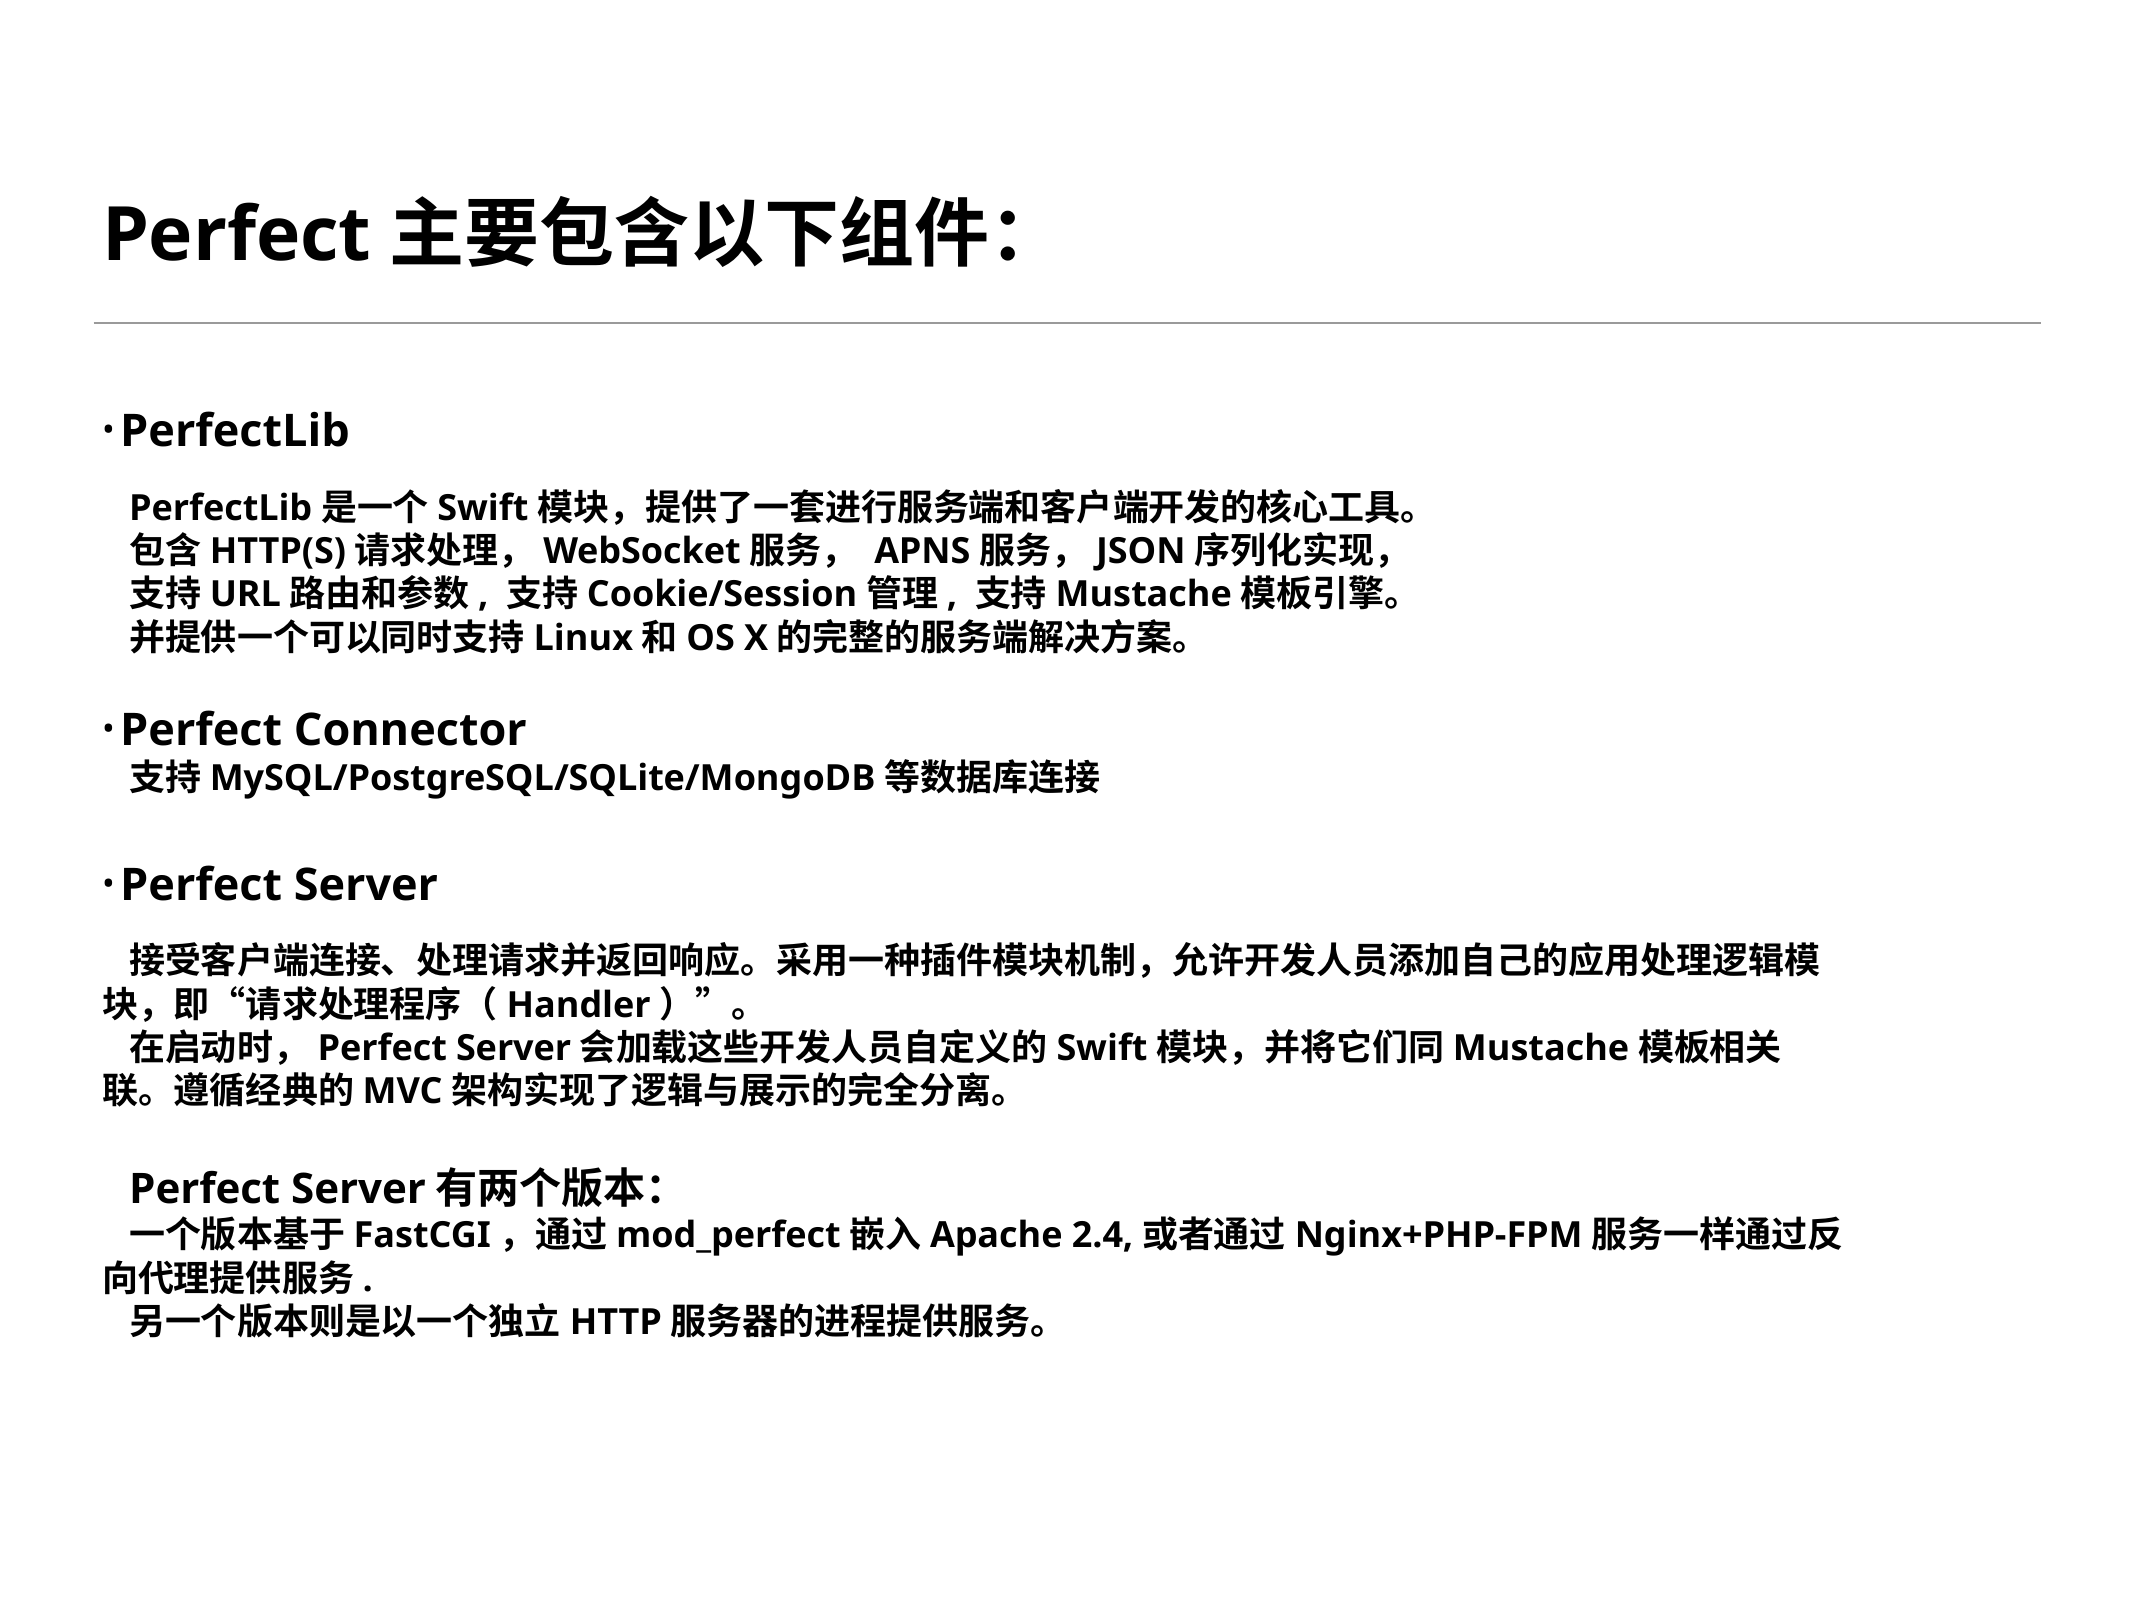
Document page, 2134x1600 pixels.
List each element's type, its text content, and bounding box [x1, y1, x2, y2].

list PerfectLib PerfectLib是一个Swift模块，提供了一套进行服务端和客户端开发的核心工具。 包含HTTP(S)请求处理，WebSocket服务， APNS服务，JSON序列化实现， 支持URL路由和参数, 支持Cookie/Session管理, 支持Mustache模板引擎。 并提供一个可以同时支持Linux和OS X的完整的服务端解决方案。 Perfect Connector 支持MySQL/PostgreSQL/SQLite/MongoDB等数据库连接 Perfect Server 接受客户端连接、处理请求并返回响应。采用一种插件模块机制，允许开发人员添加自己的应用处理逻辑模块，即“请求处理程序（Handler）”。 在启动时，Perfect Server会加载这些开发人员自定义的Swift模块，并将它们同Mustache模板相关联。遵循经典的MVC架构实现了逻辑与展示的完全分离。 Perfect Server有两个版本： 一个版本基于FastCGI，通过mod_perfect嵌入Apache 2.4,或者通过Nginx+PHP-FPM服务一样通过反向代理提供服务. 另一个版本则是以一个独立HTTP服务器的进程提供服务。 [93, 364, 1856, 1459]
title Perfect主要包含以下组件： [93, 53, 2041, 284]
